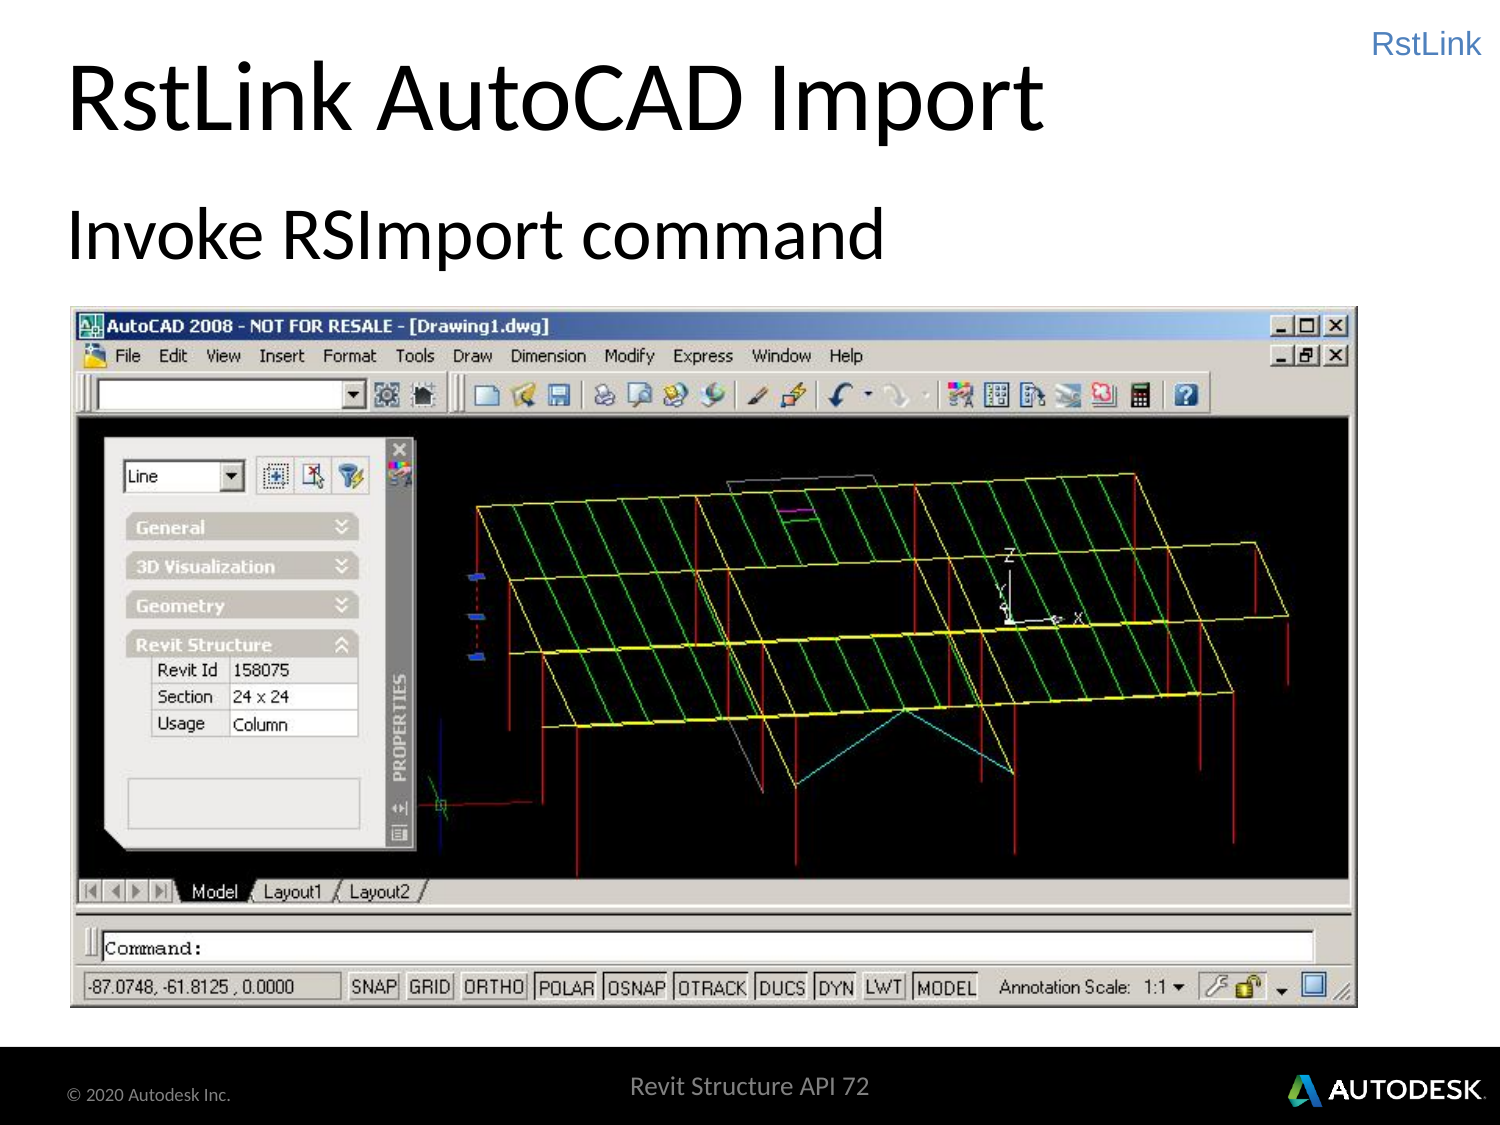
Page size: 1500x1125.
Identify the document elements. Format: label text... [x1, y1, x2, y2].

text_box RstLink [1151, 22, 1483, 63]
title RstLink AutoCAD Import [51, 23, 1418, 144]
picture [0, 1046, 1500, 1125]
picture [70, 305, 1359, 1008]
list Invoke RSImport command [51, 176, 1420, 1024]
